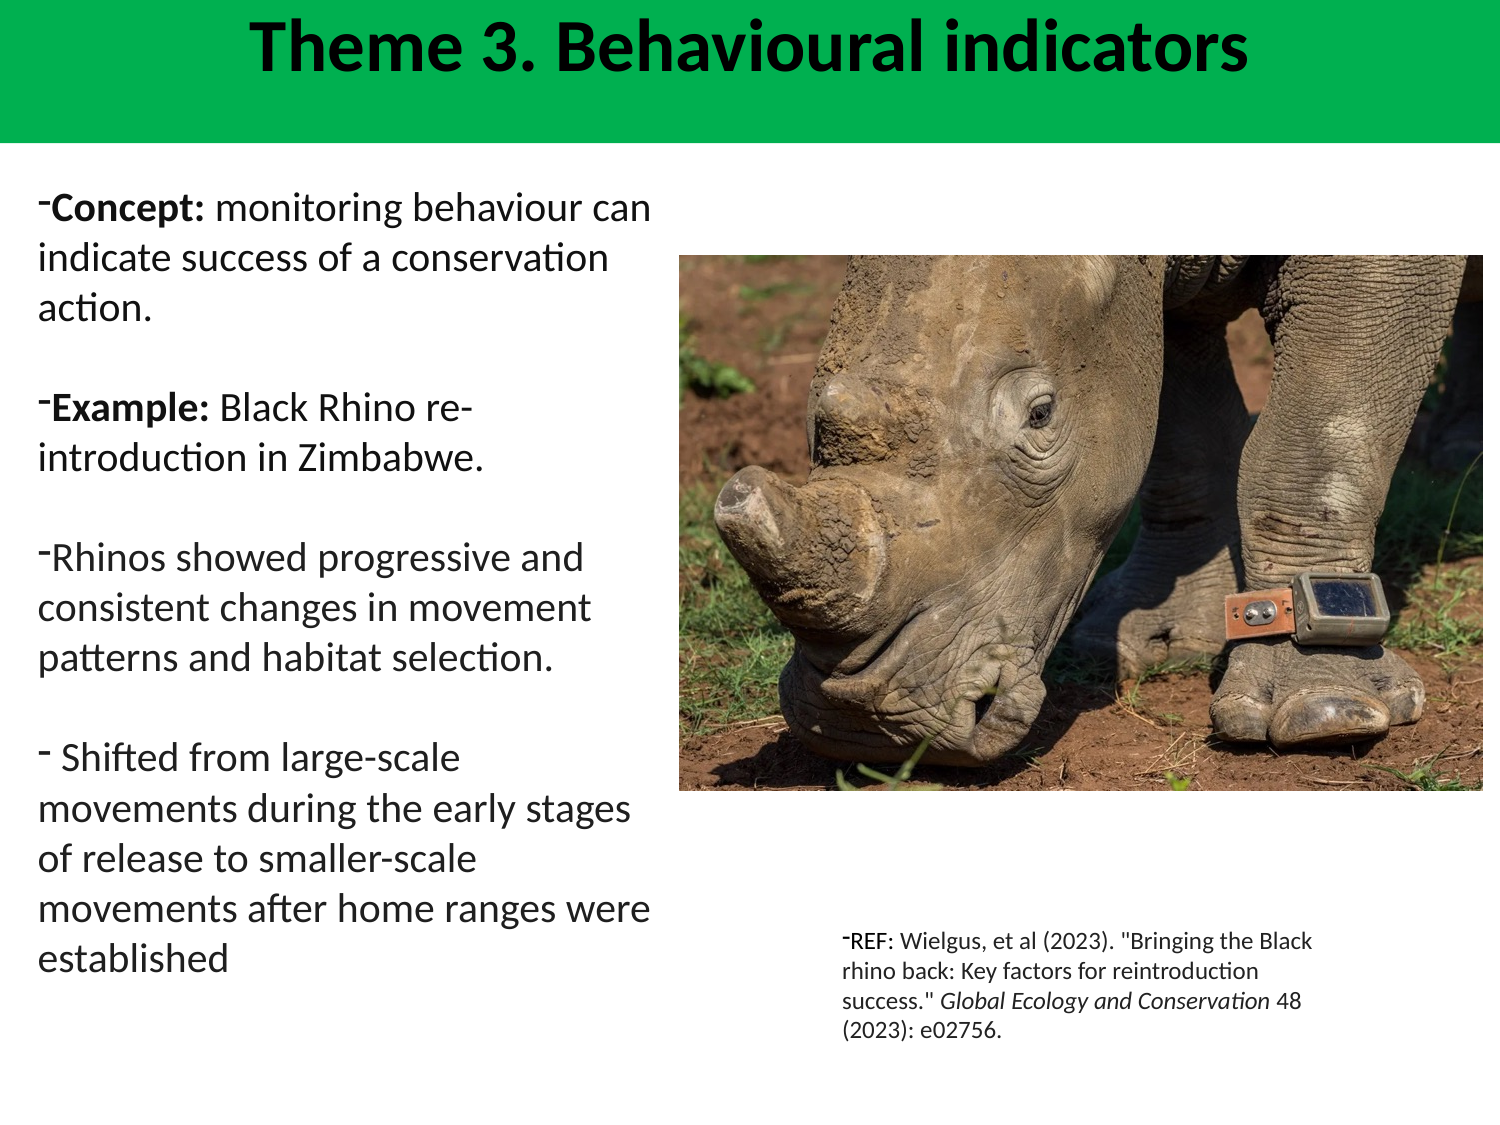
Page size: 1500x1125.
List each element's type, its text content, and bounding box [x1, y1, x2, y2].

text_box Concept: monitoring behaviour can indicate success of a conservation action. Example: Black Rhino re-introduction in Zimbabwe. Rhinos showed progressive and consistent changes in movement patterns and habitat selection. Shifted from large-scale movements during the early stages of release to smaller-scale movements after home ranges were established [22, 172, 673, 1038]
title Theme 3. Behavioural indicators [0, 0, 1500, 144]
text_box REF: Wielgus, et al (2023). "Bringing the Black rhino back: Key factors for reintroduction success." Global Ecology and Conservation 48 (2023): e02756. [827, 916, 1336, 1052]
picture [679, 255, 1484, 792]
